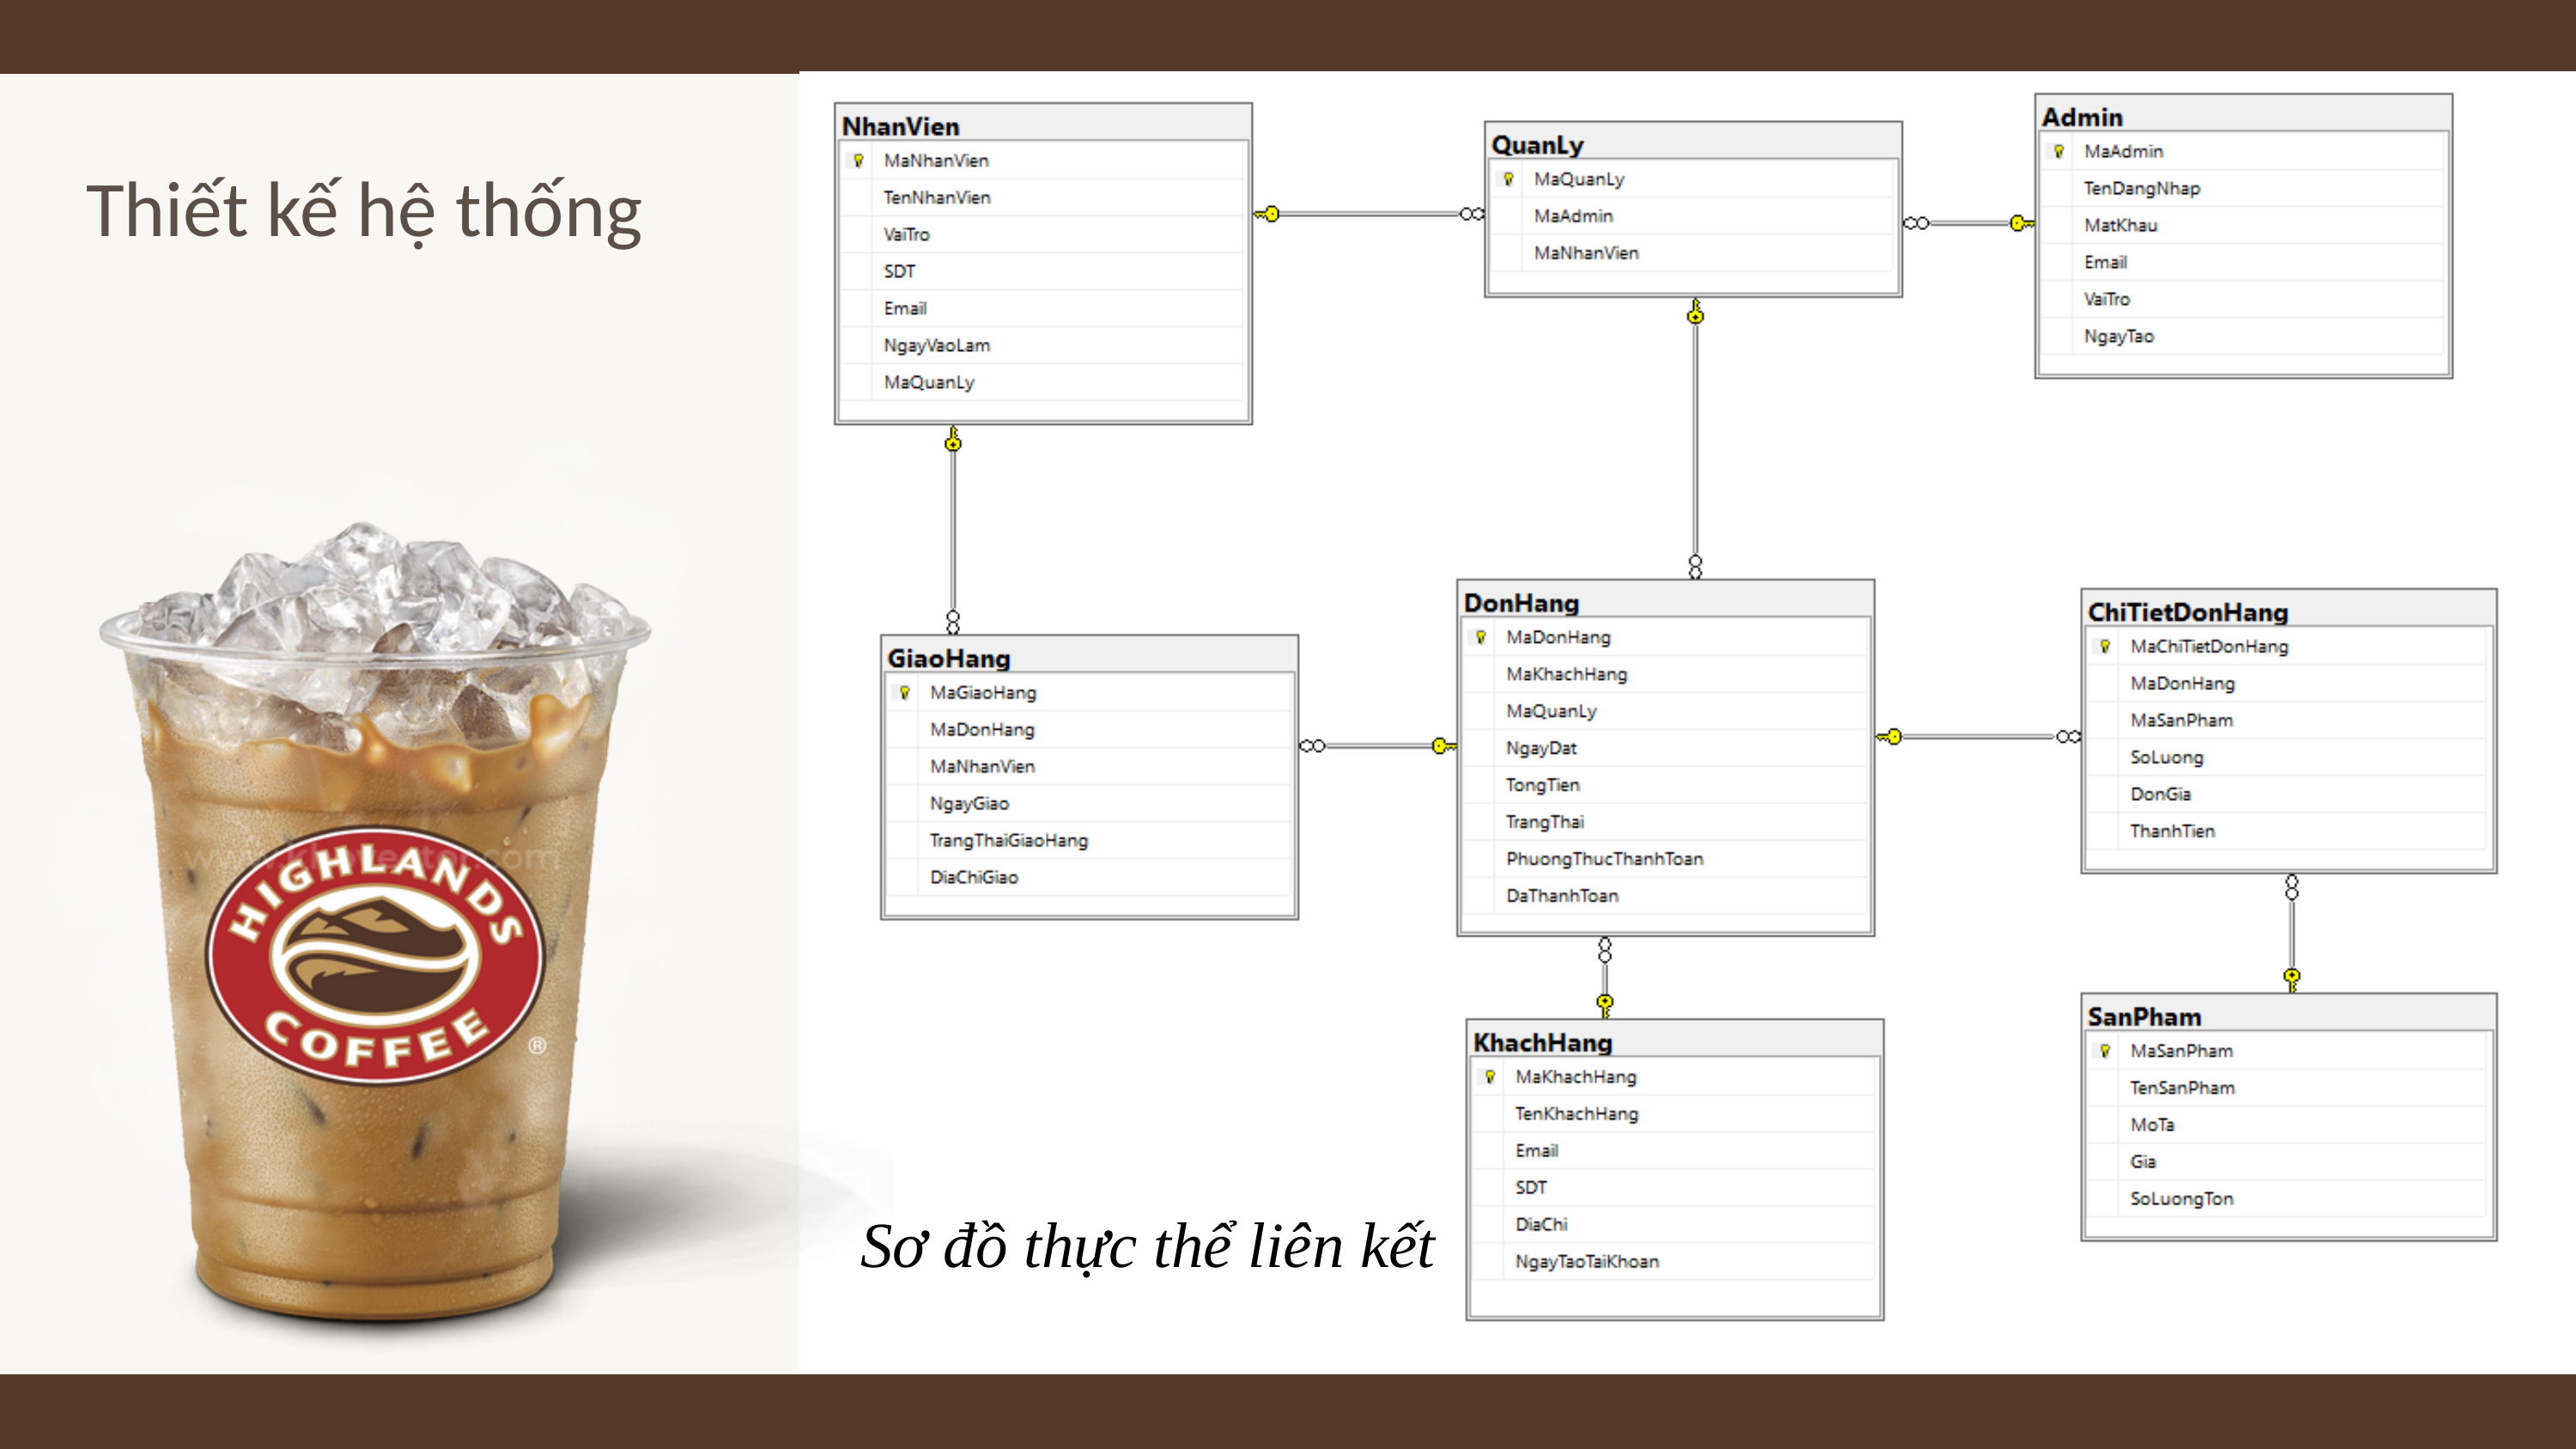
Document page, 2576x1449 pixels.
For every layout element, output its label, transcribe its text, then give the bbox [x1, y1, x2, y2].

picture [0, 71, 2576, 1373]
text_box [0, 1374, 2576, 1449]
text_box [0, 0, 2576, 75]
text_box Thiết kế hệ thống [0, 112, 730, 252]
